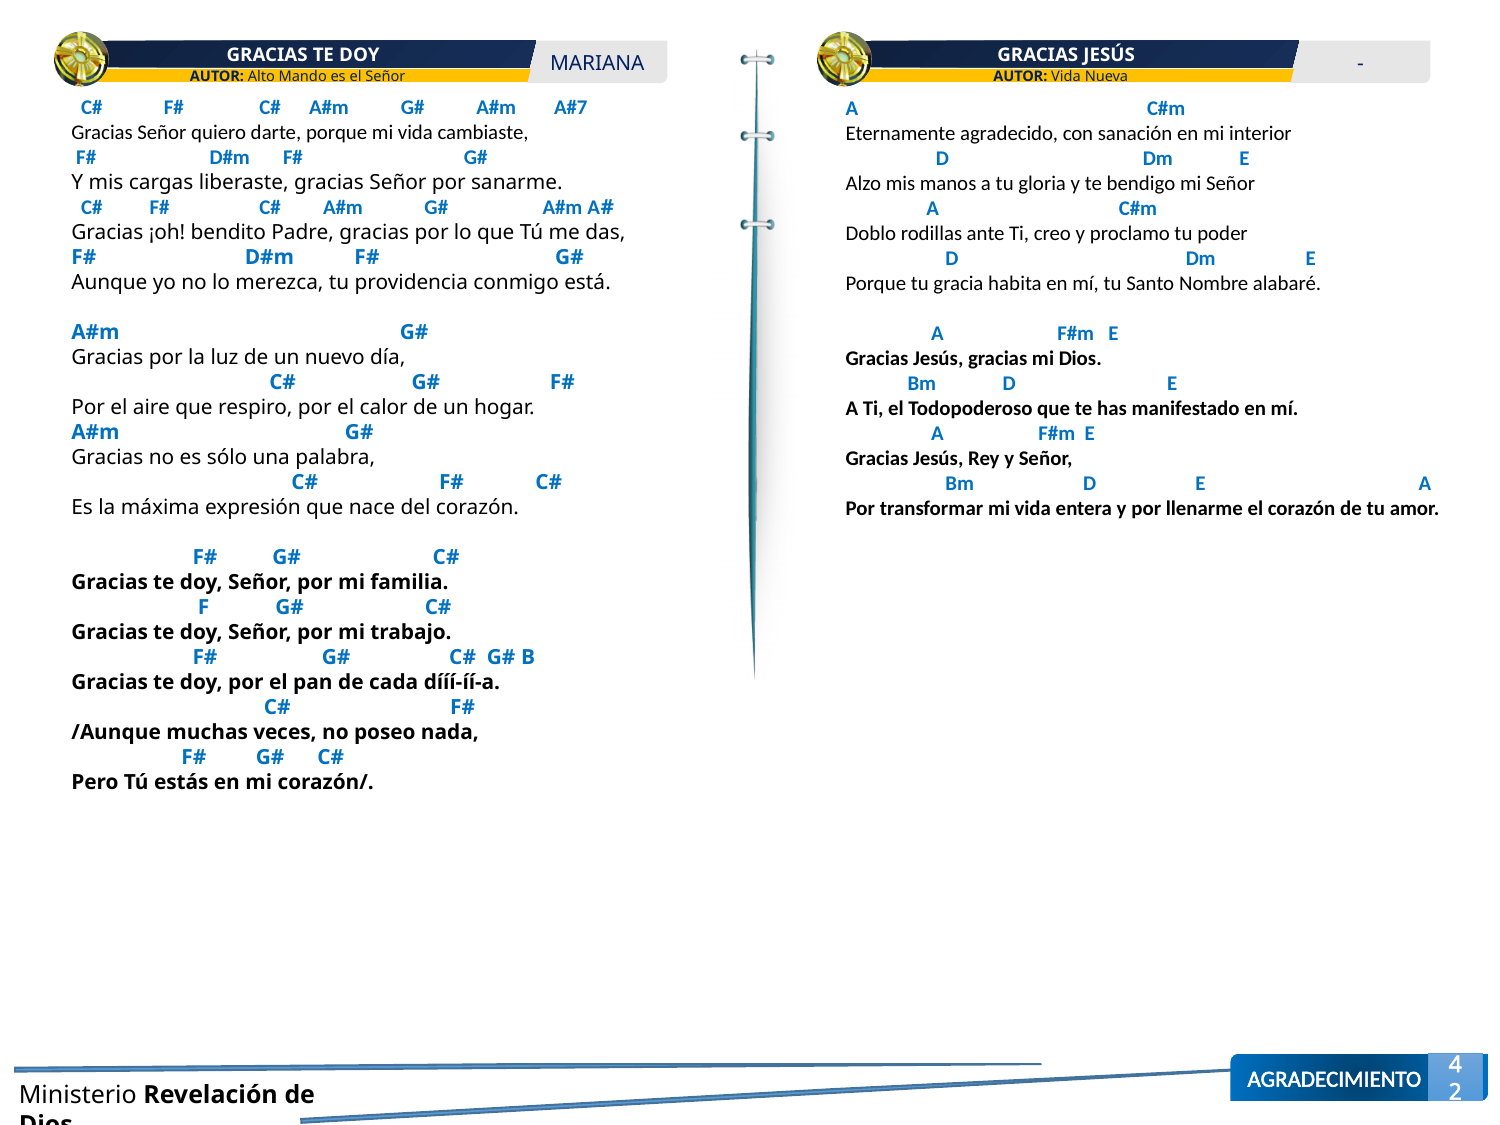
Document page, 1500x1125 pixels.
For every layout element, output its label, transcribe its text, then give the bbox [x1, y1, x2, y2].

text_box A C#m Eternamente agradecido, con sanación en mi interior D Dm E Alzo mis manos a tu gloria y te bendigo mi Señor A C#m Doblo rodillas ante Ti, creo y proclamo tu poder D Dm E Porque tu gracia habita en mí, tu Santo Nombre alabaré. A F#m E Gracias Jesús, gracias mi Dios. Bm D E A Ti, el Todopoderoso que te has manifestado en mí. A F#m E Gracias Jesús, Rey y Señor, Bm D E A Por transformar mi vida entera y por llenarme el corazón de tu amor. [830, 87, 1500, 527]
text_box AUTOR: Alto Mando es el Señor [109, 68, 533, 84]
text_box GRACIAS TE DOY [109, 39, 538, 69]
text_box GRACIAS JESÚS [872, 39, 1301, 69]
picture [815, 31, 872, 87]
text_box AGRADECIMIENTO [1228, 1052, 1490, 1103]
text_box [14, 1063, 1042, 1070]
text_box - [1289, 39, 1432, 85]
text_box C# F# C# A#m G# A#m A#7 Gracias Señor quiero darte, porque mi vida cambiaste, F# D#m F# G# Y mis cargas liberaste, gracias Señor por sanarme. C# F# C# A#m G# A#m A# Gracias ¡oh! bendito Padre, gracias por lo que Tú me das, F# D#m F# G# Aunque yo no lo merezca, tu providencia conmigo está. A#m G# Gracias por la luz de un nuevo día, C# G# F# Por el aire que respiro, por el calor de un hogar. A#m G# Gracias no es sólo una palabra, C# F# C# Es la máxima expresión que nace del corazón. F# G# C# Gracias te doy, Señor, por mi familia. F G# C# Gracias te doy, Señor, por mi trabajo. F# G# C# G# B Gracias te doy, por el pan de cada dííí-íí-a. C# F# /Aunque muchas veces, no poseo nada, F# G# C# Pero Tú estás en mi corazón/. [56, 86, 730, 801]
slide_number 42 [1428, 1053, 1483, 1101]
text_box MARIANA [526, 39, 669, 85]
picture [434, 39, 1076, 680]
picture [52, 31, 109, 87]
text_box AUTOR: Vida Nueva [872, 68, 1296, 84]
text_box Ministerio Revelación de Dios [3, 1070, 389, 1125]
text_box [389, 1068, 1228, 1119]
